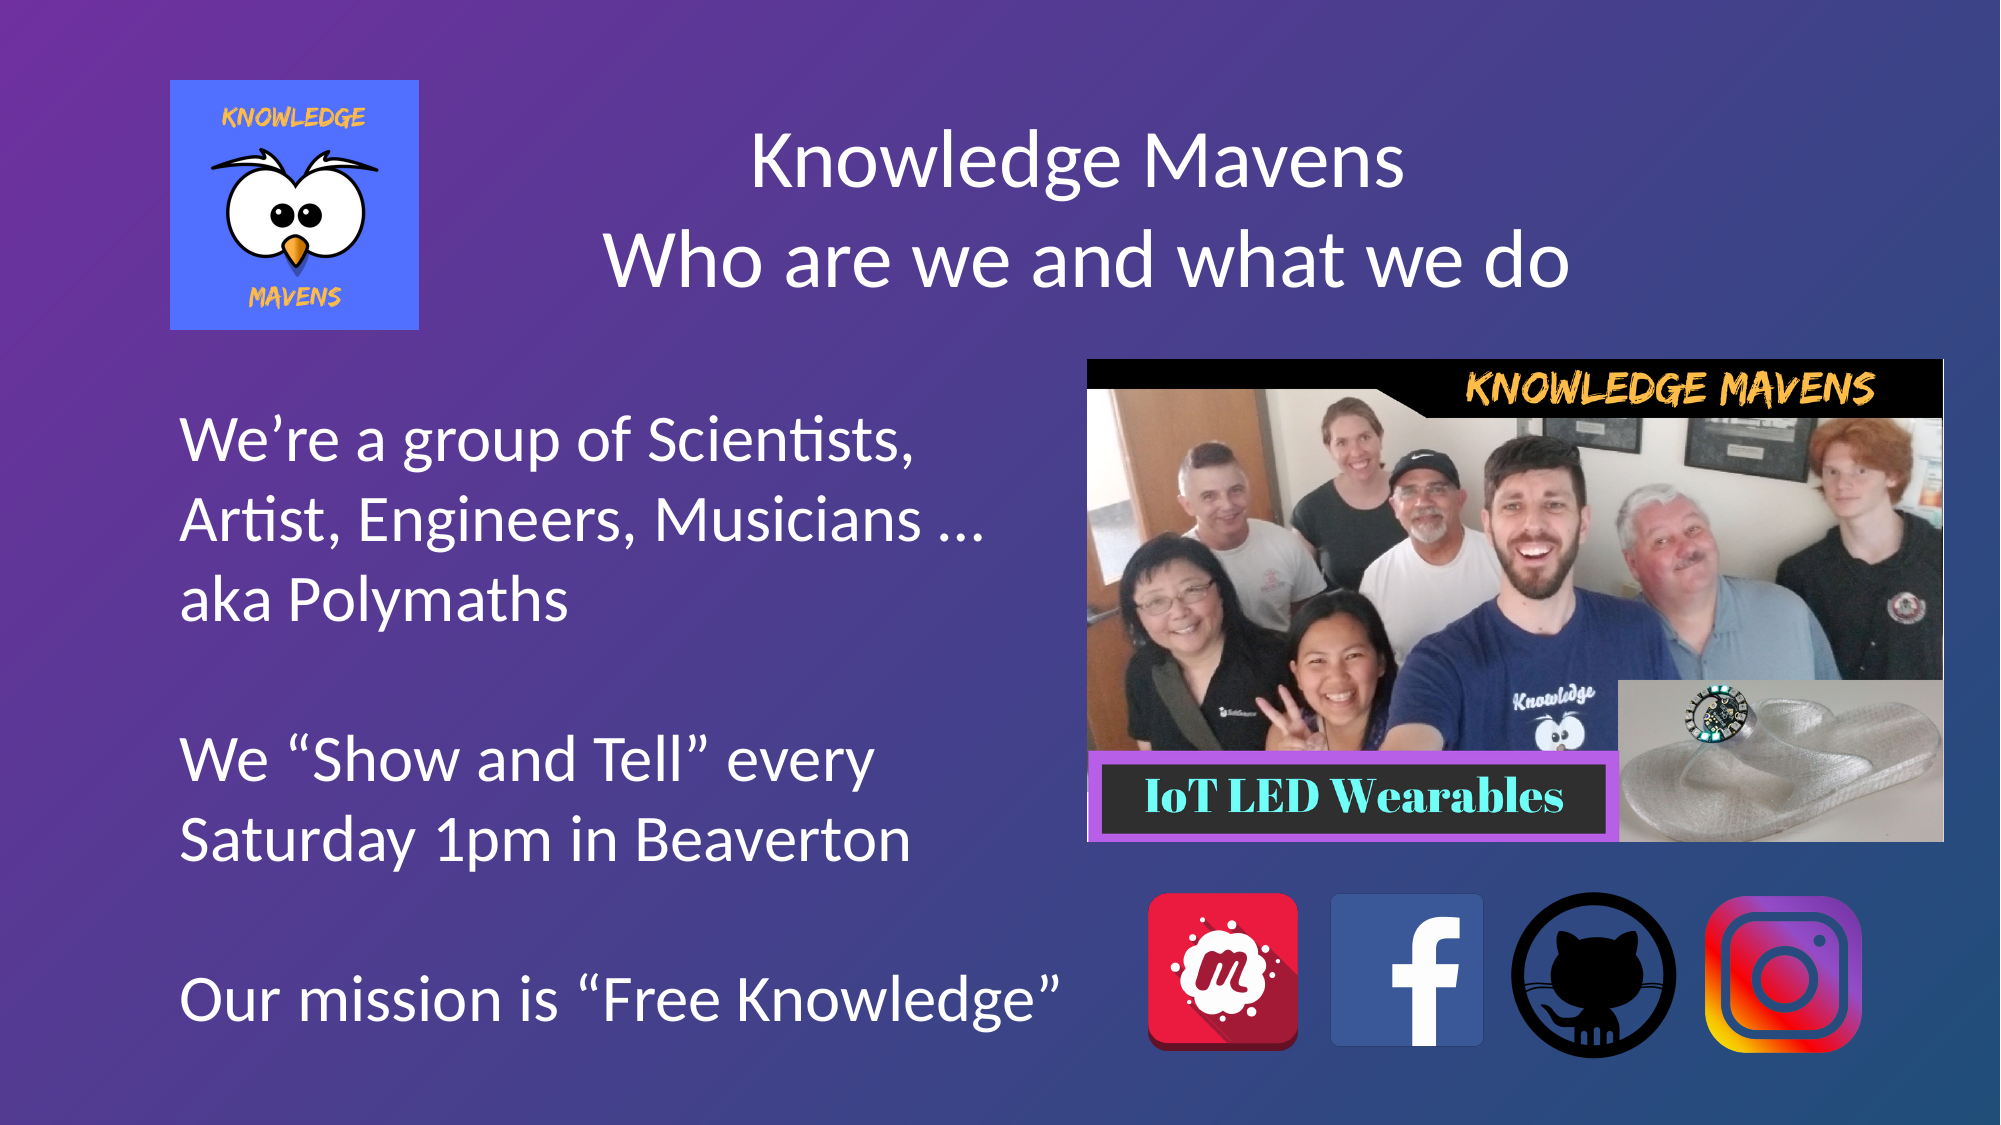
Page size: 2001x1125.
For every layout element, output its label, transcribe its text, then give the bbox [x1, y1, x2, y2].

picture [1142, 891, 1304, 1053]
picture [1328, 891, 1486, 1049]
picture [169, 80, 419, 330]
picture [1087, 359, 1944, 842]
text_box We’re a group of Scientists, Artist, Engineers, Musicians …aka Polymaths We “Show and Tell” every Saturday 1pm in Beaverton Our mission is “Free Knowledge” [164, 387, 1083, 1042]
picture [1510, 891, 1680, 1062]
text_box Knowledge Mavens Who are we and what we do [419, 96, 1758, 312]
picture [1705, 896, 1862, 1053]
